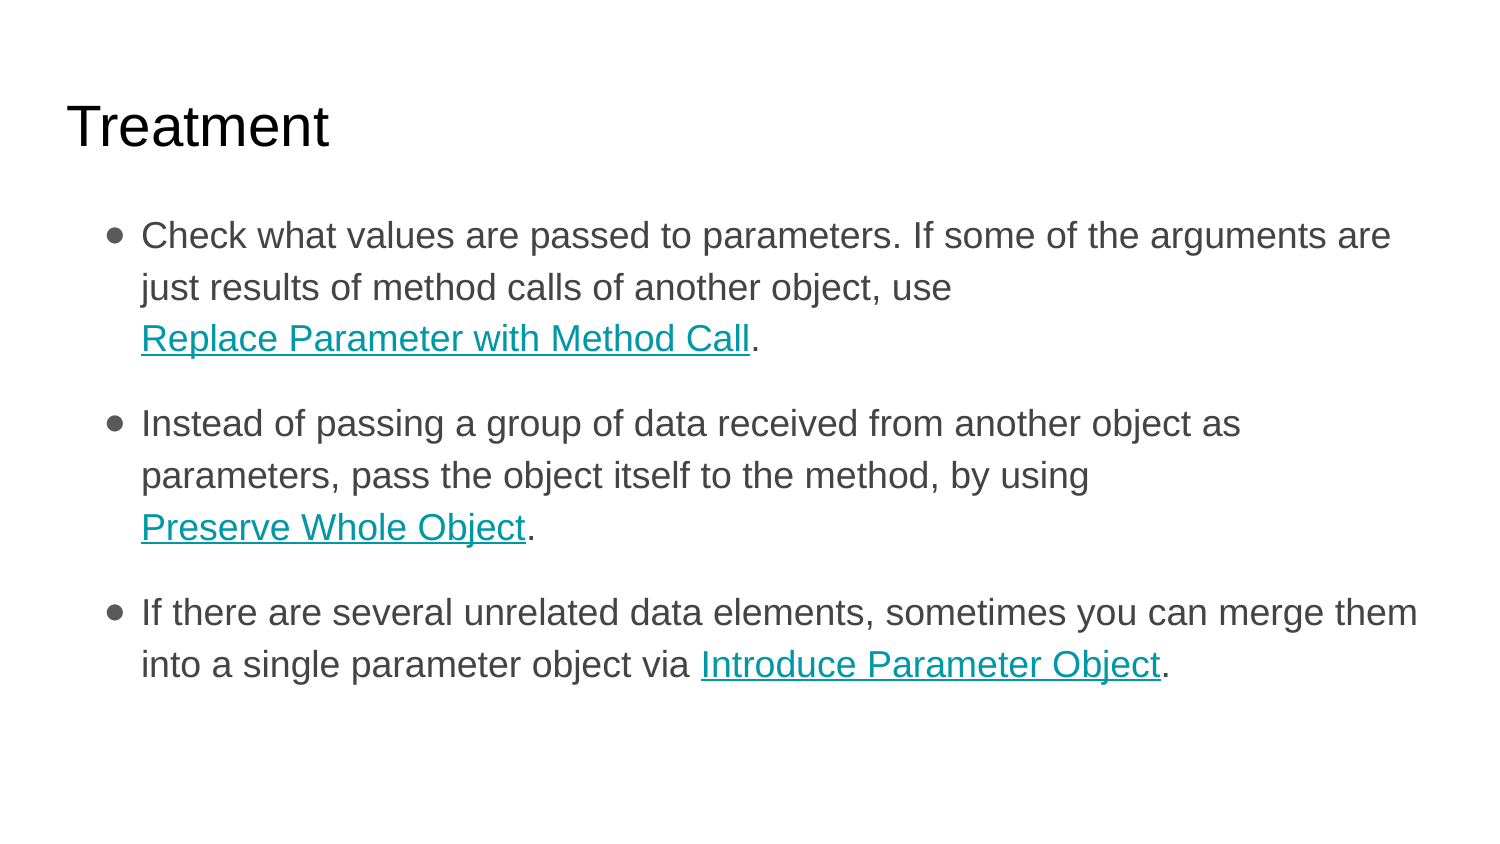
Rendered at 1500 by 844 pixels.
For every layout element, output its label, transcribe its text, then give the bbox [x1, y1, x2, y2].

list Check what values are passed to parameters. If some of the arguments are just results of method calls of another object, use Replace Parameter with Method Call. Instead of passing a group of data received from another object as parameters, pass the object itself to the method, by using Preserve Whole Object. If there are several unrelated data elements, sometimes you can merge them into a single parameter object via Introduce Parameter Object. [51, 189, 1449, 750]
title Treatment [51, 72, 1449, 167]
